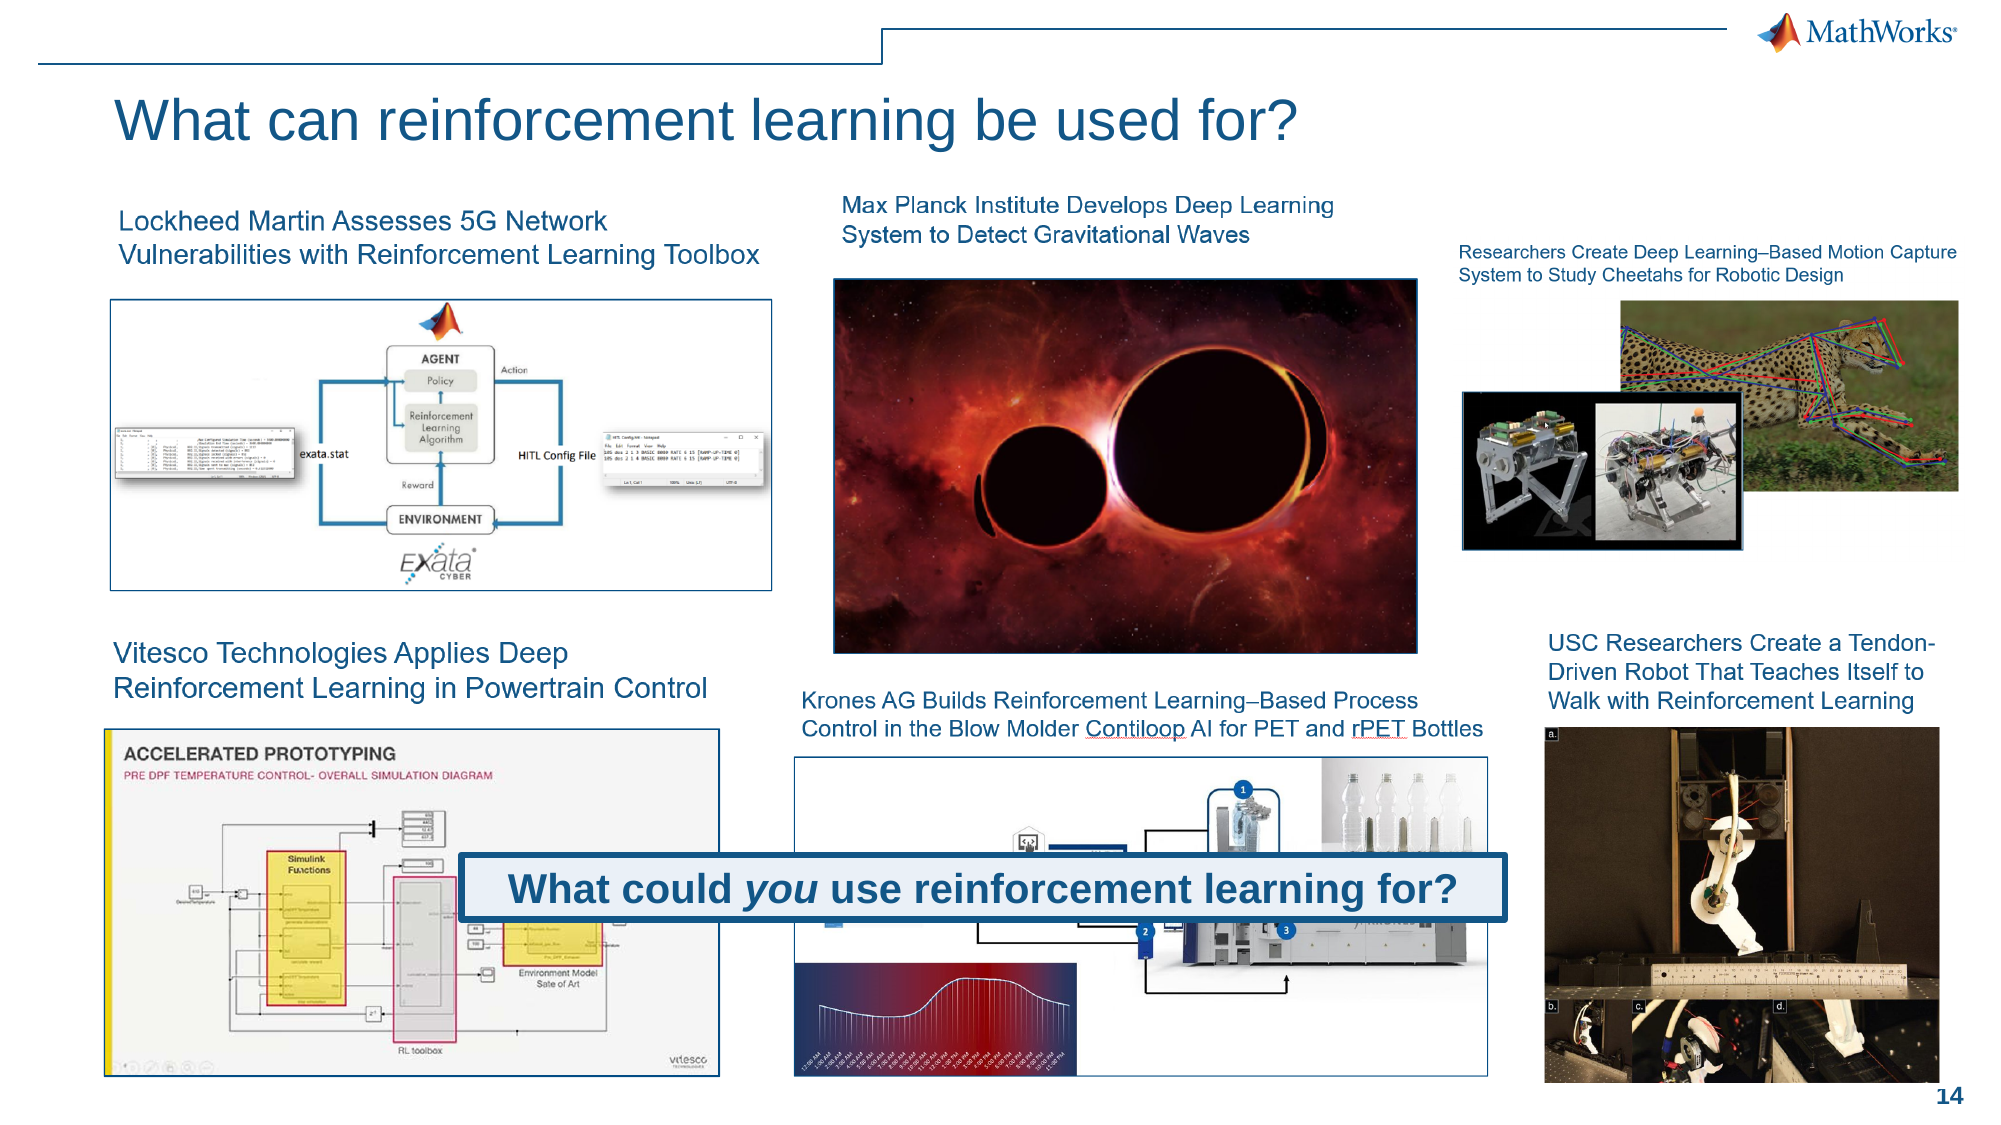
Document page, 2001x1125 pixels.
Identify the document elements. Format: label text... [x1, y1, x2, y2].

picture [825, 186, 1425, 659]
picture [1751, 3, 1970, 63]
picture [93, 631, 729, 1090]
title What can reinforcement learning be used for? [99, 75, 1913, 238]
picture [784, 681, 1498, 1090]
picture [1453, 236, 1965, 562]
text_box What could you use reinforcement learning for? [733, 854, 779, 920]
picture [1537, 620, 1946, 1090]
picture [93, 200, 782, 606]
